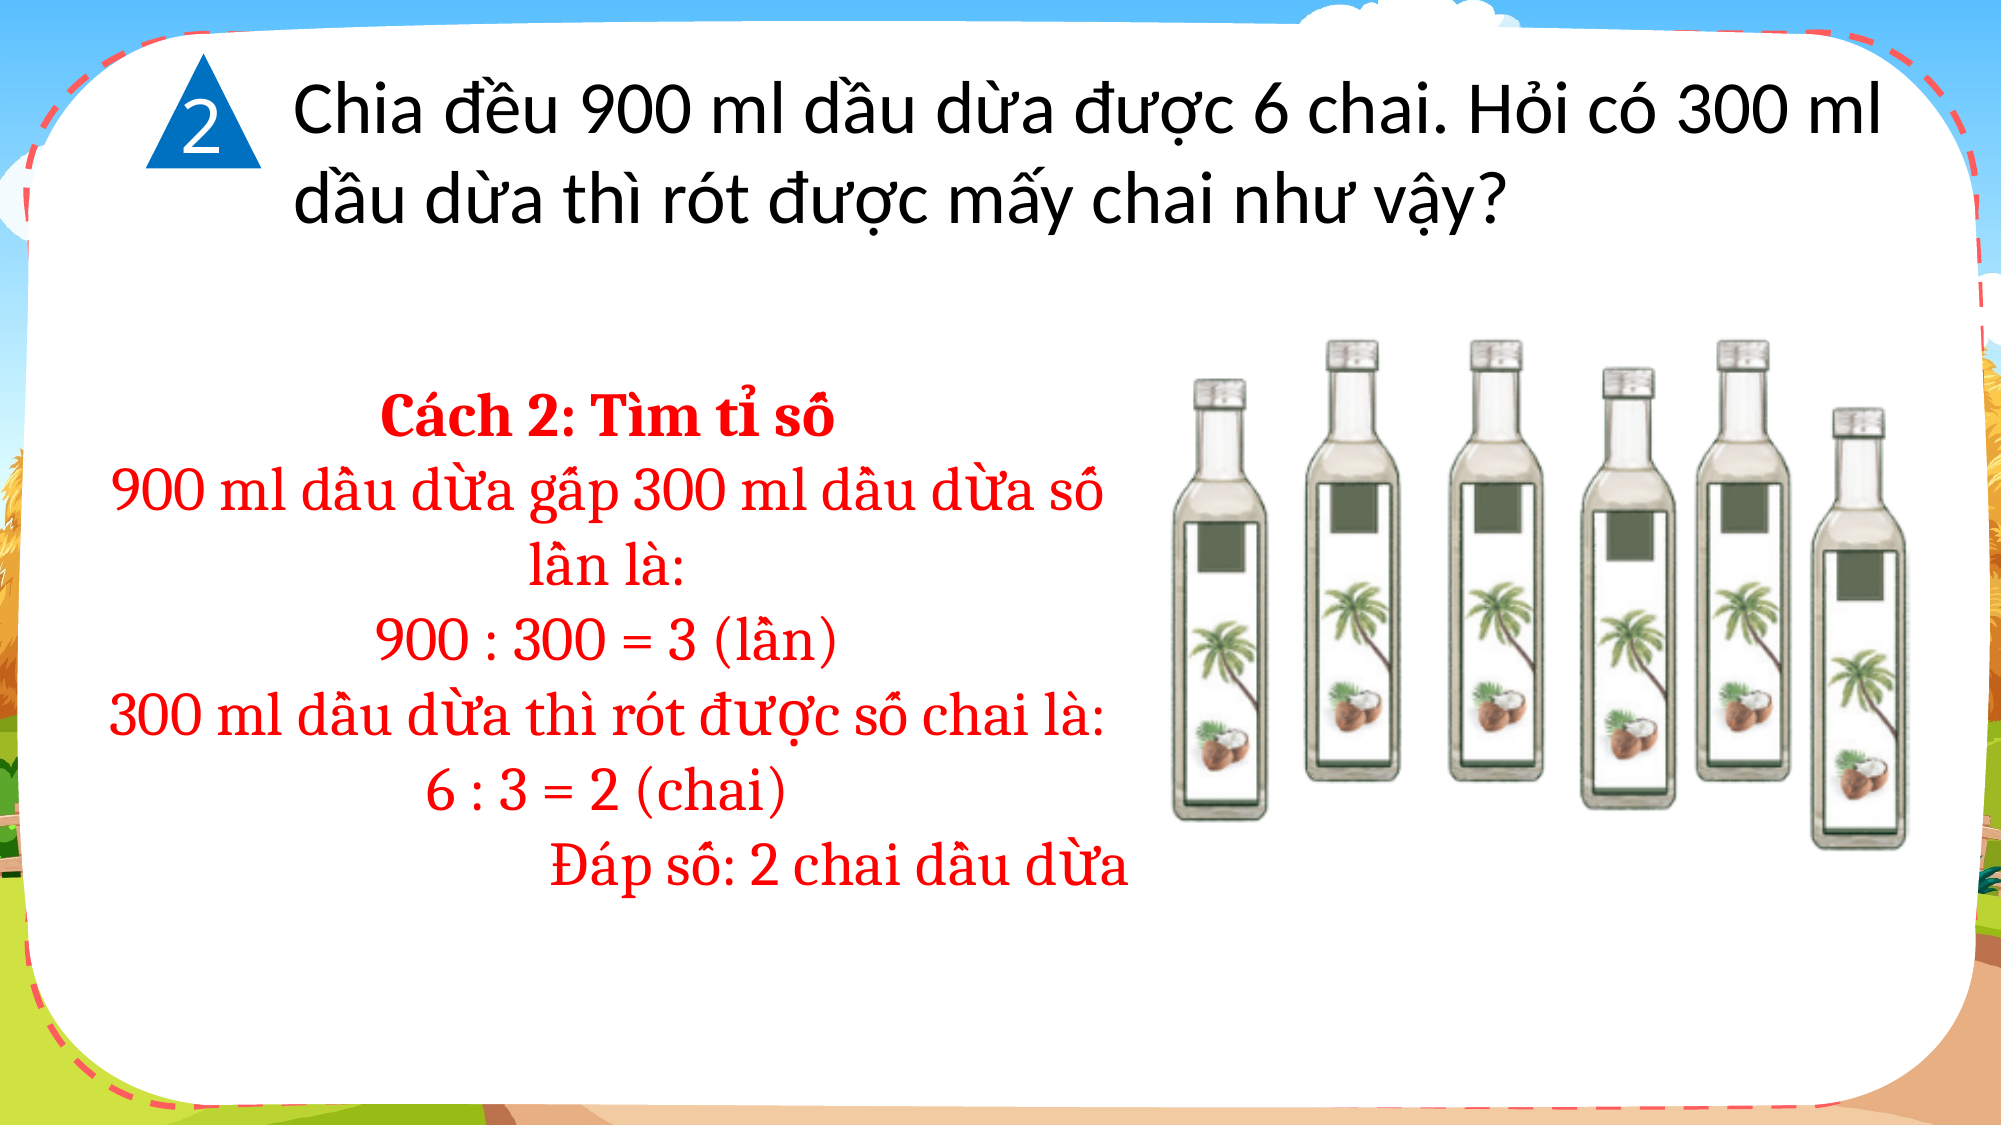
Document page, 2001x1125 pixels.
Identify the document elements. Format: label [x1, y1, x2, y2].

picture [0, 0, 2001, 1125]
text_box [145, 50, 1901, 248]
